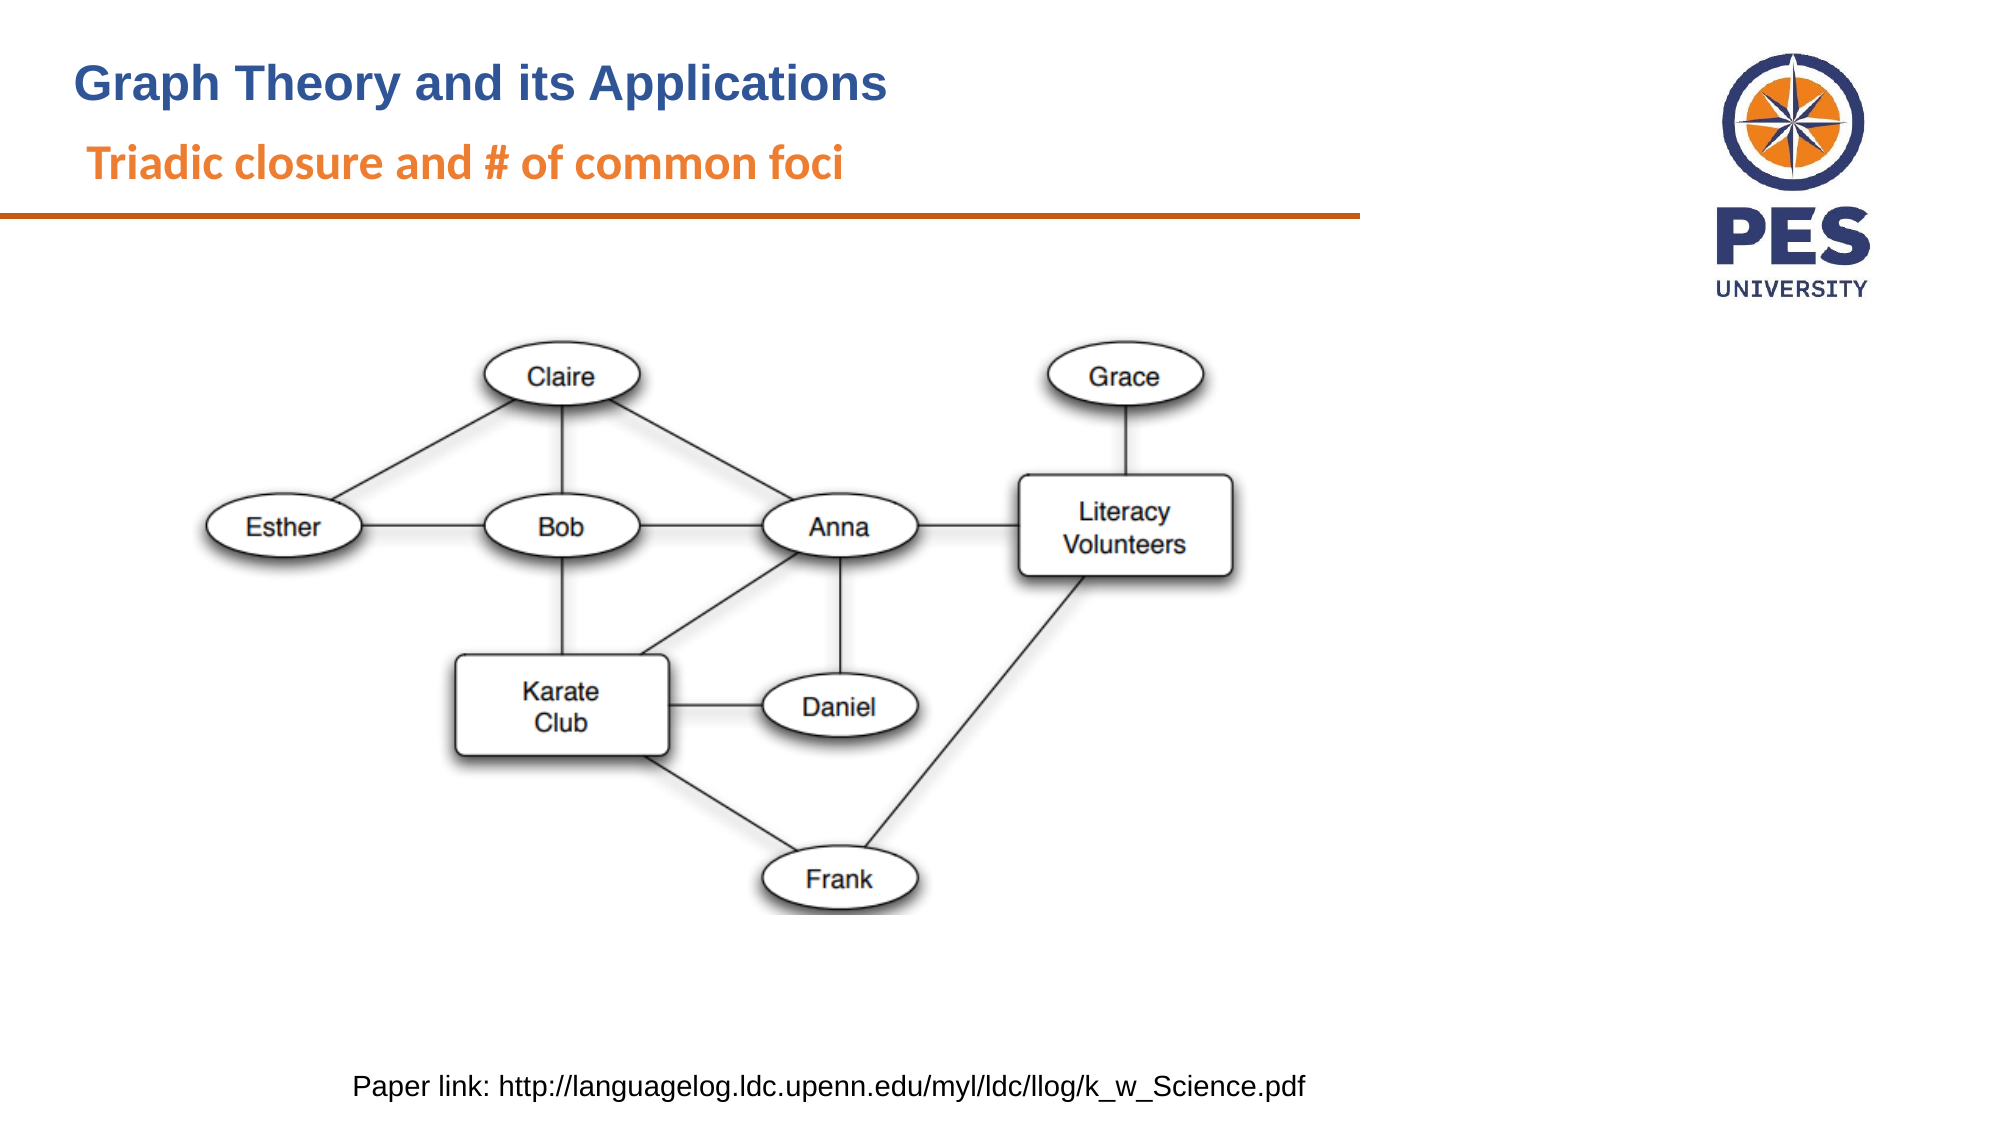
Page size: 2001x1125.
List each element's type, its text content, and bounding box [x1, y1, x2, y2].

picture [134, 314, 1273, 915]
text_box Paper link: http://languagelog.ldc.upenn.edu/myl/ldc/llog/k_w_Science.pdf [337, 1059, 1339, 1110]
text_box [1713, 47, 1876, 305]
text_box Graph Theory and its Applications [58, 42, 1289, 118]
text_box Triadic closure and # of common foci [71, 122, 1384, 198]
